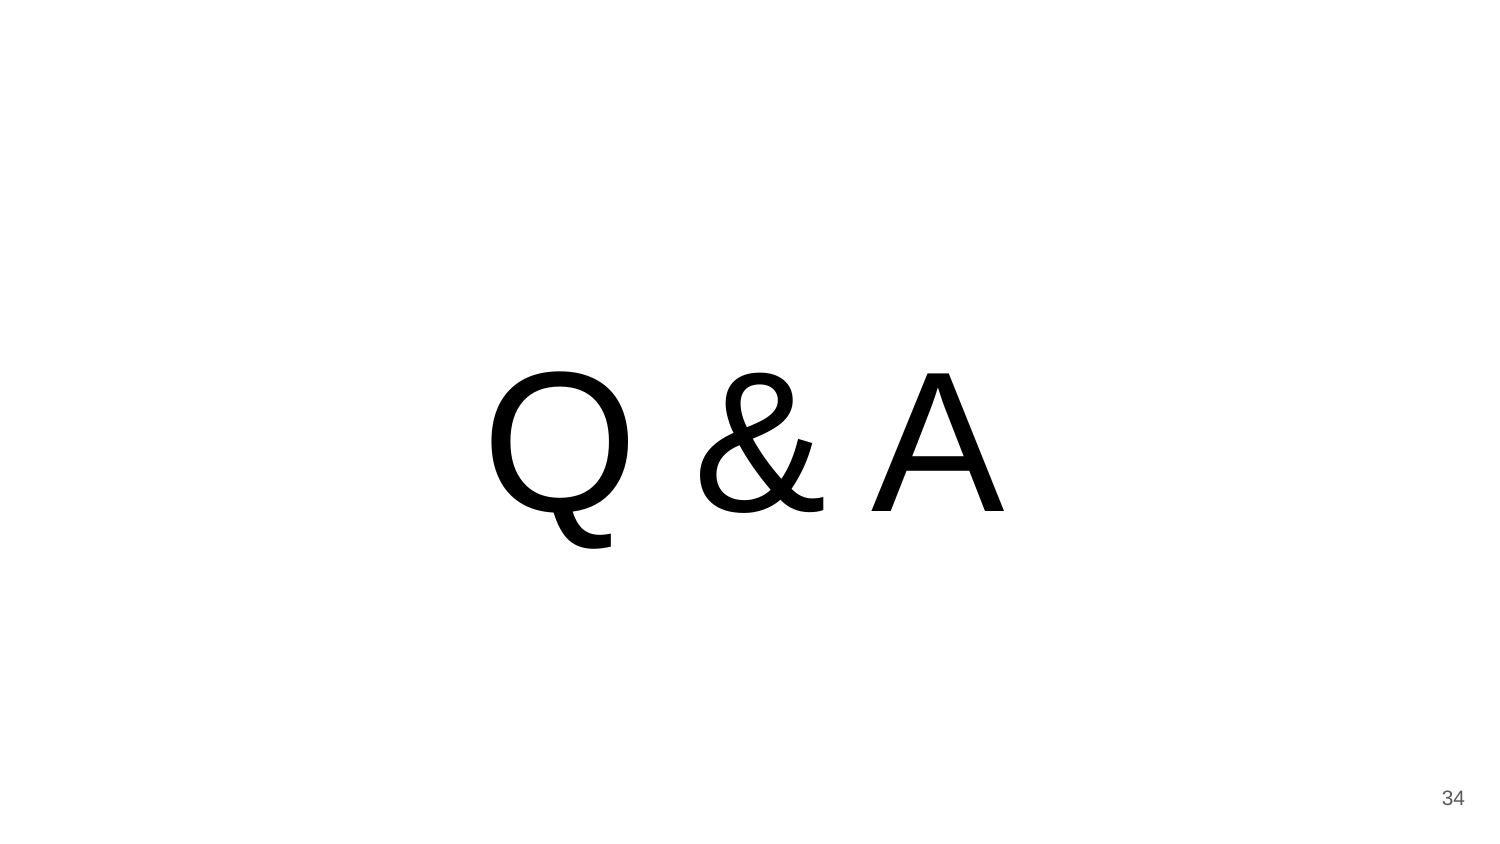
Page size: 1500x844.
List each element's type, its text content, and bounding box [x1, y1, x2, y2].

text_box Q & A [467, 296, 1033, 548]
slide_number 34 [1389, 764, 1480, 830]
